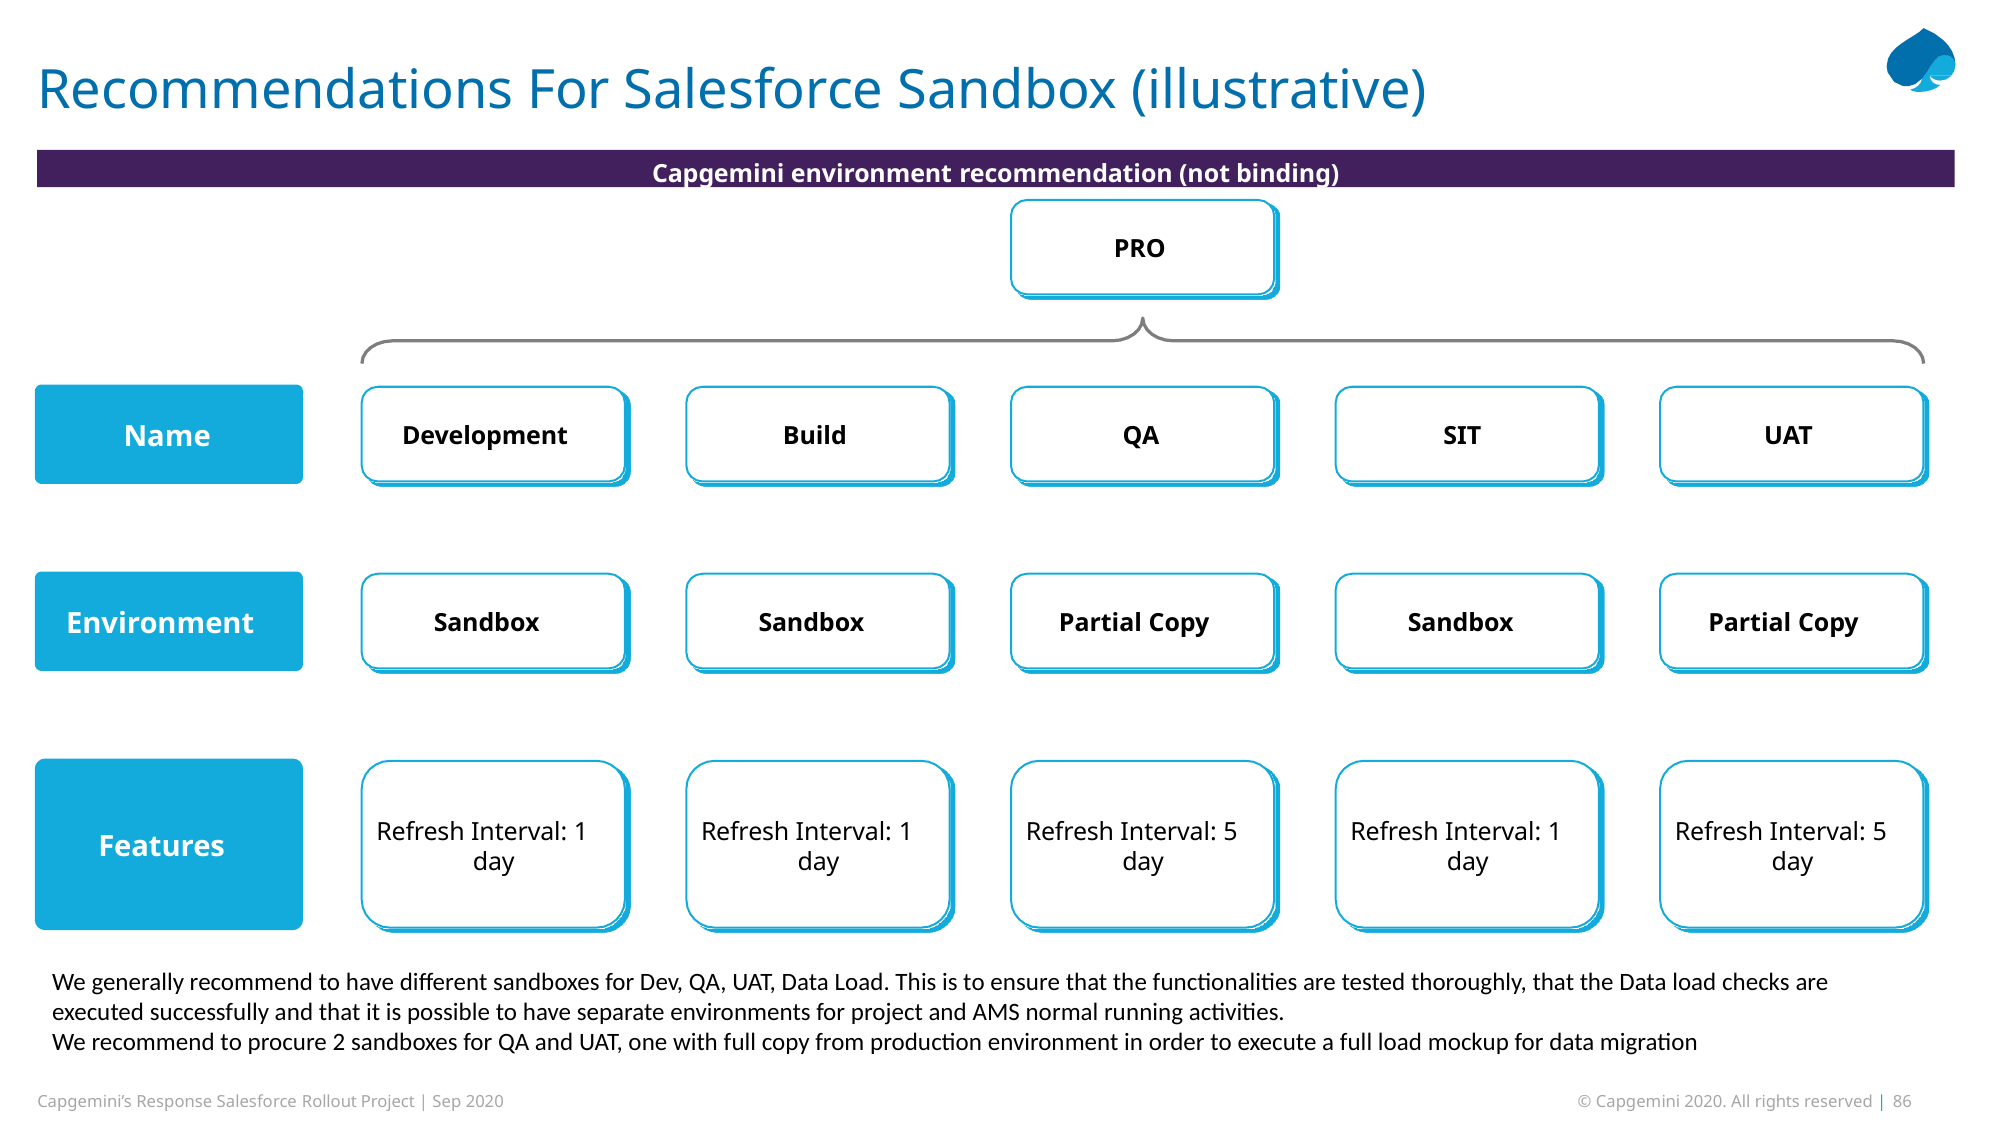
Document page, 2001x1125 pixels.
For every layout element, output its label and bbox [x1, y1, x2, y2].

title [35, 52, 1613, 243]
text_box [36, 199, 1938, 933]
slide_number [1575, 1088, 1958, 1125]
text_box [37, 149, 1955, 188]
text_box [37, 957, 1909, 1063]
footer [35, 1088, 548, 1125]
